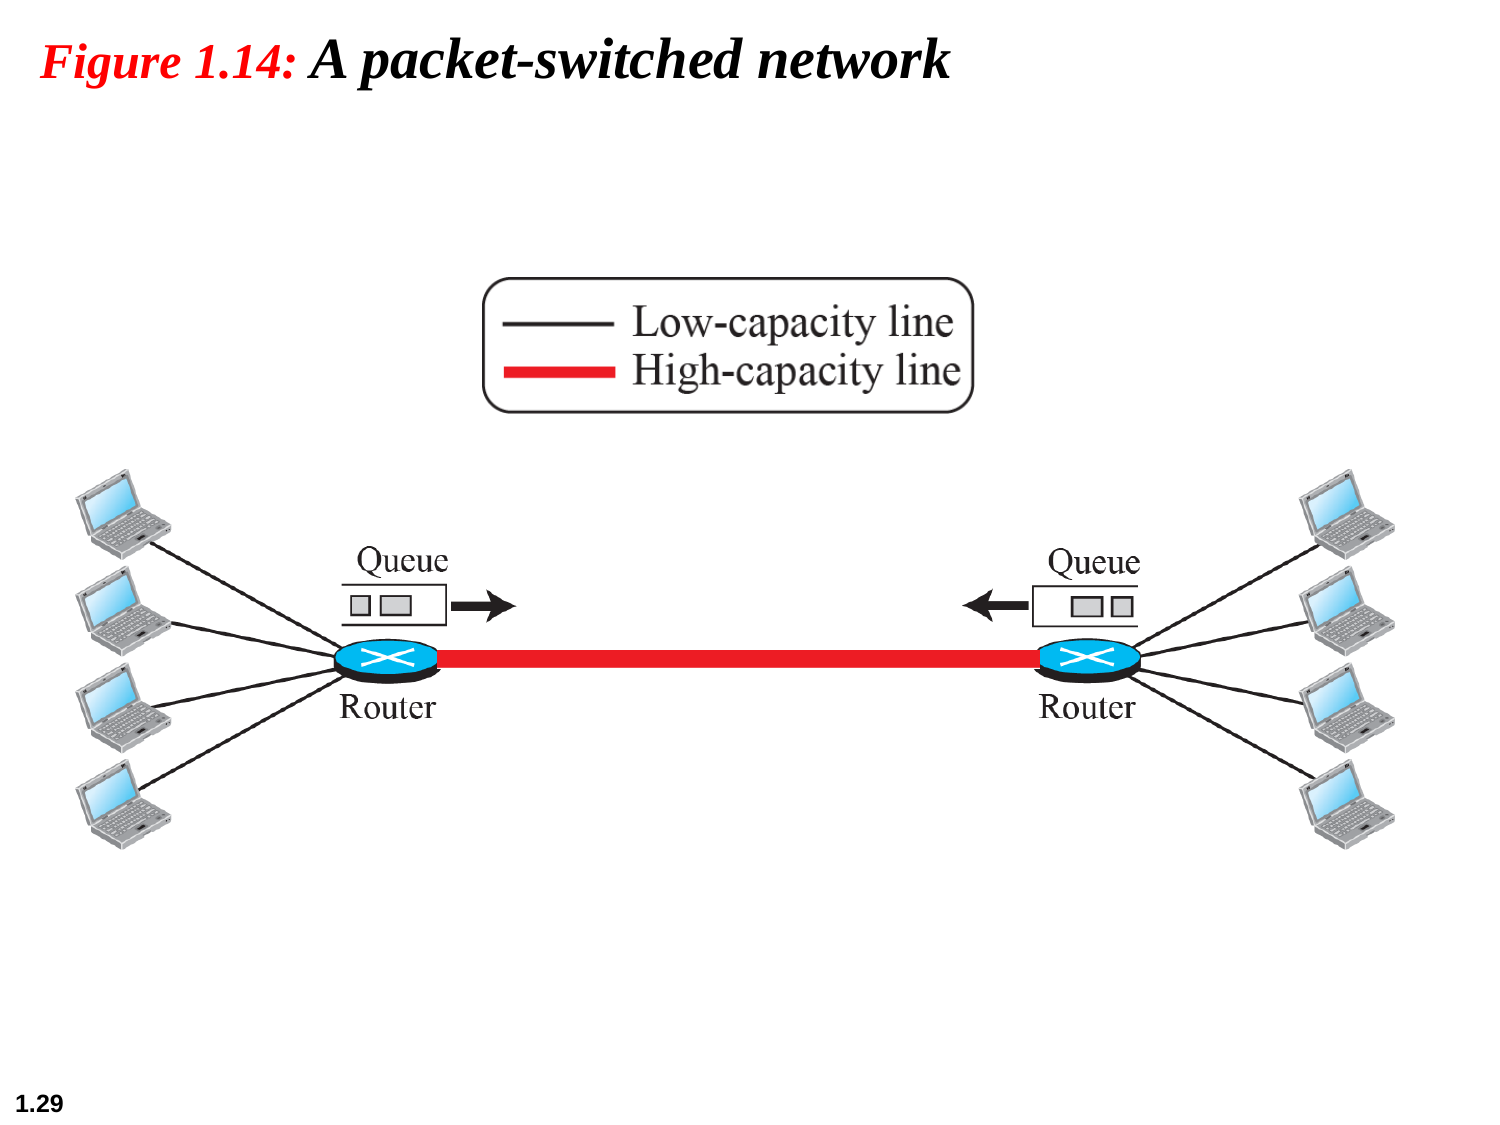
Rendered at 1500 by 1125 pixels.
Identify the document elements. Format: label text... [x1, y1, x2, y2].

text_box Figure 1.14: A packet-switched network [24, 12, 1363, 98]
picture [481, 277, 976, 414]
text_box 1.29 [0, 1049, 313, 1125]
picture [74, 469, 1395, 851]
